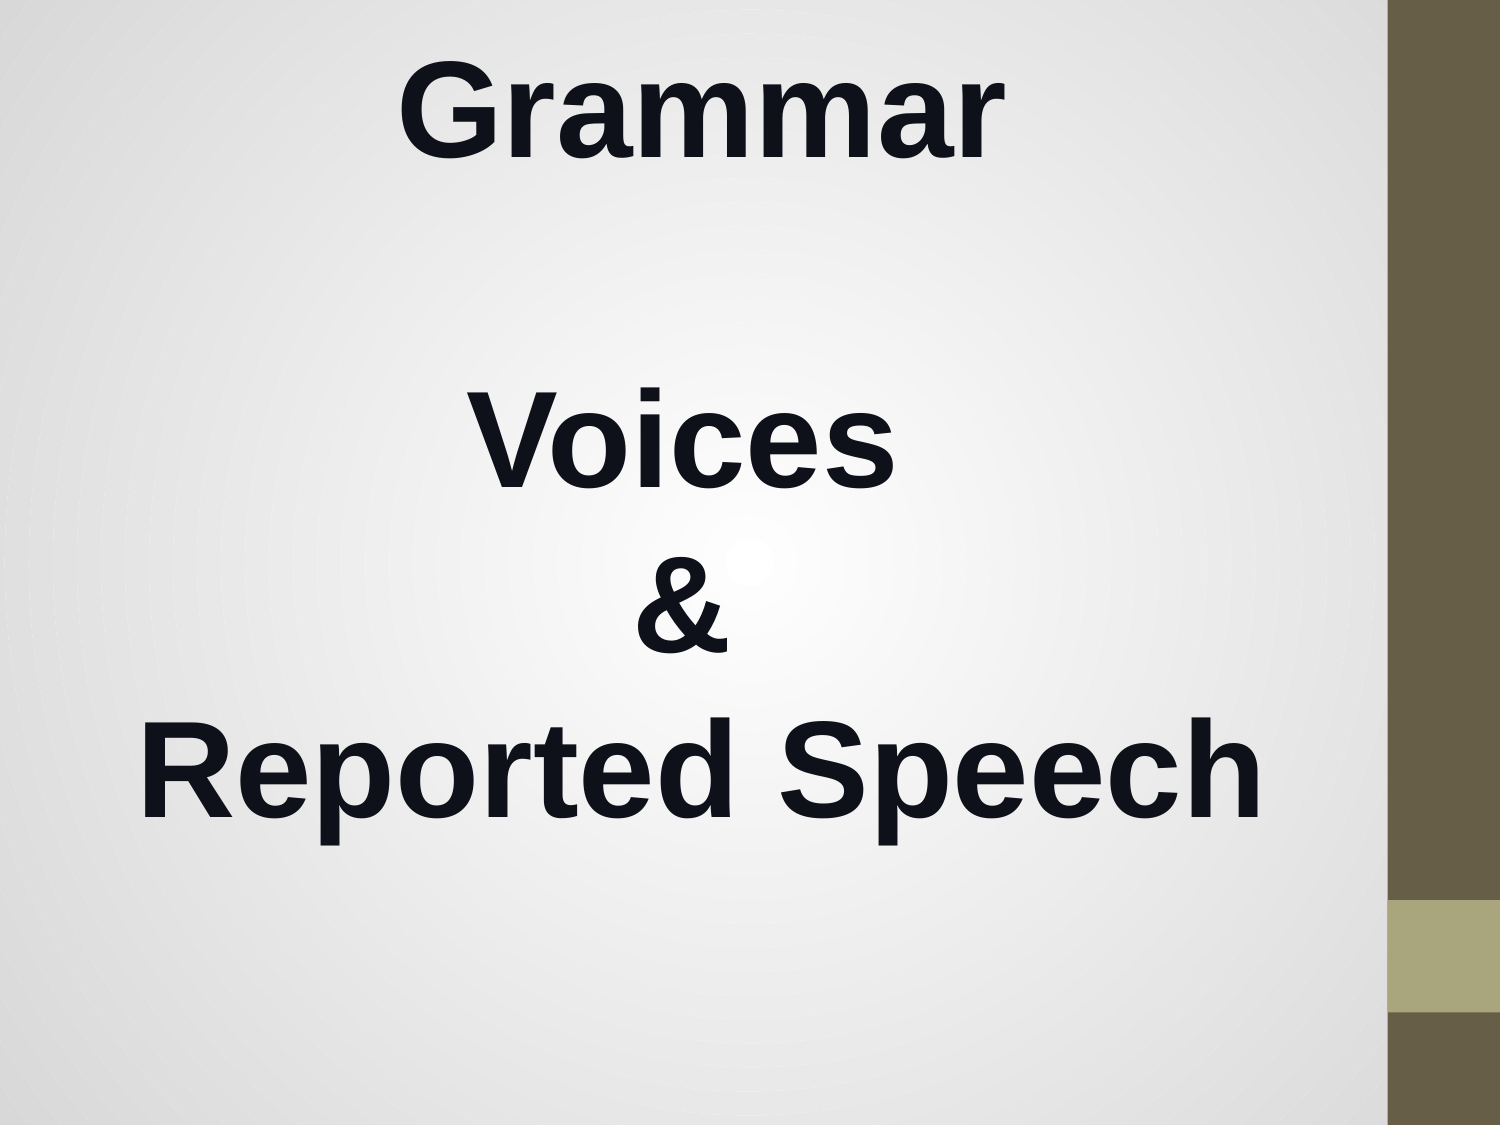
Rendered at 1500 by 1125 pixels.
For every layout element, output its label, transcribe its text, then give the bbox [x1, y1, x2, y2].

title Grammar Voices & Reported Speech [76, 137, 1327, 894]
